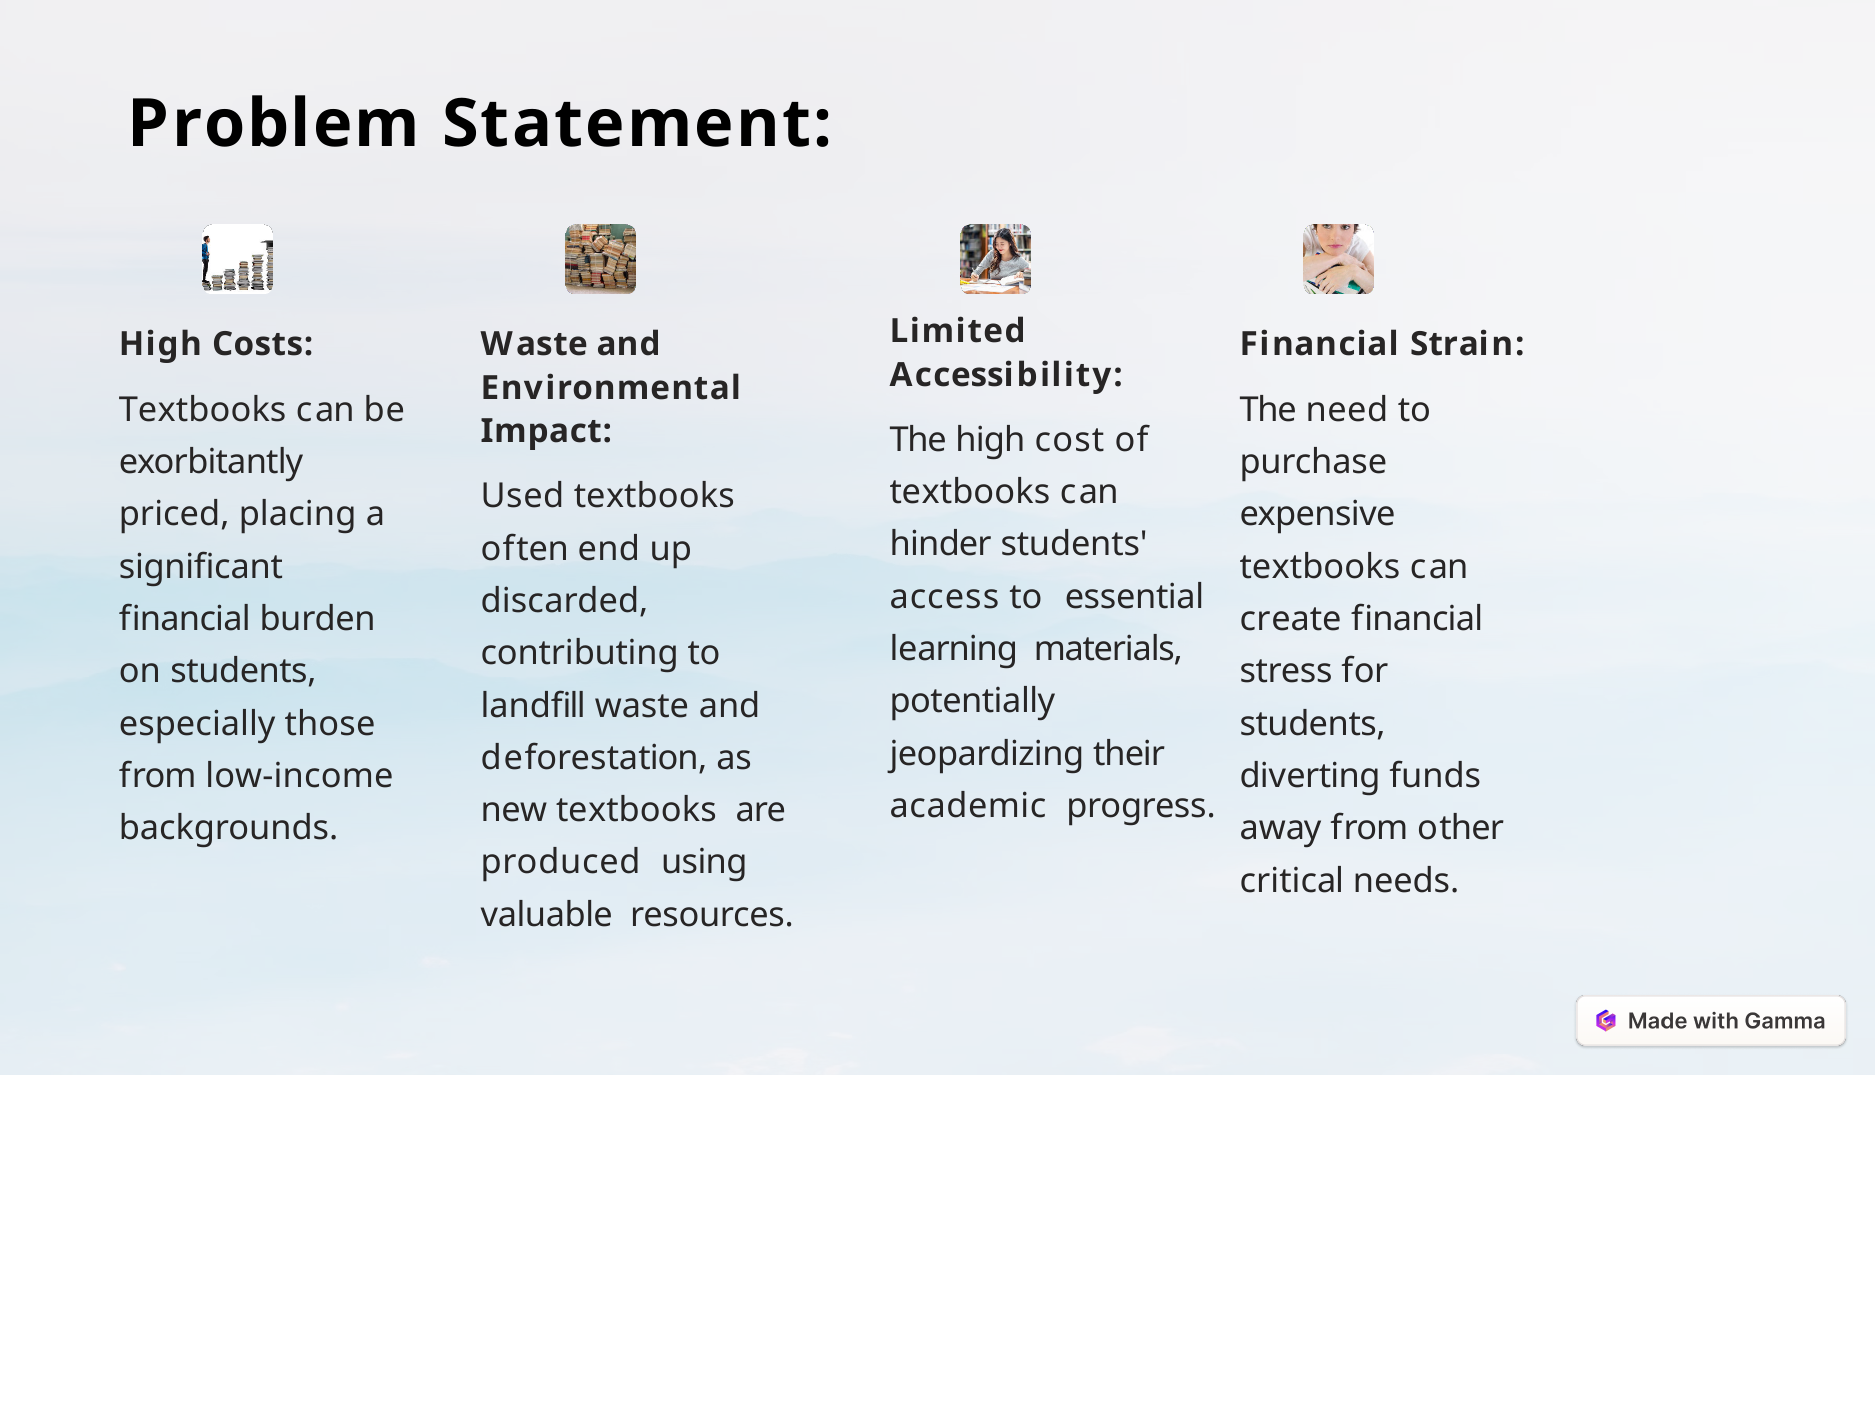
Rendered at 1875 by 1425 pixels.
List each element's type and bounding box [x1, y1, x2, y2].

picture [0, 0, 1875, 1076]
